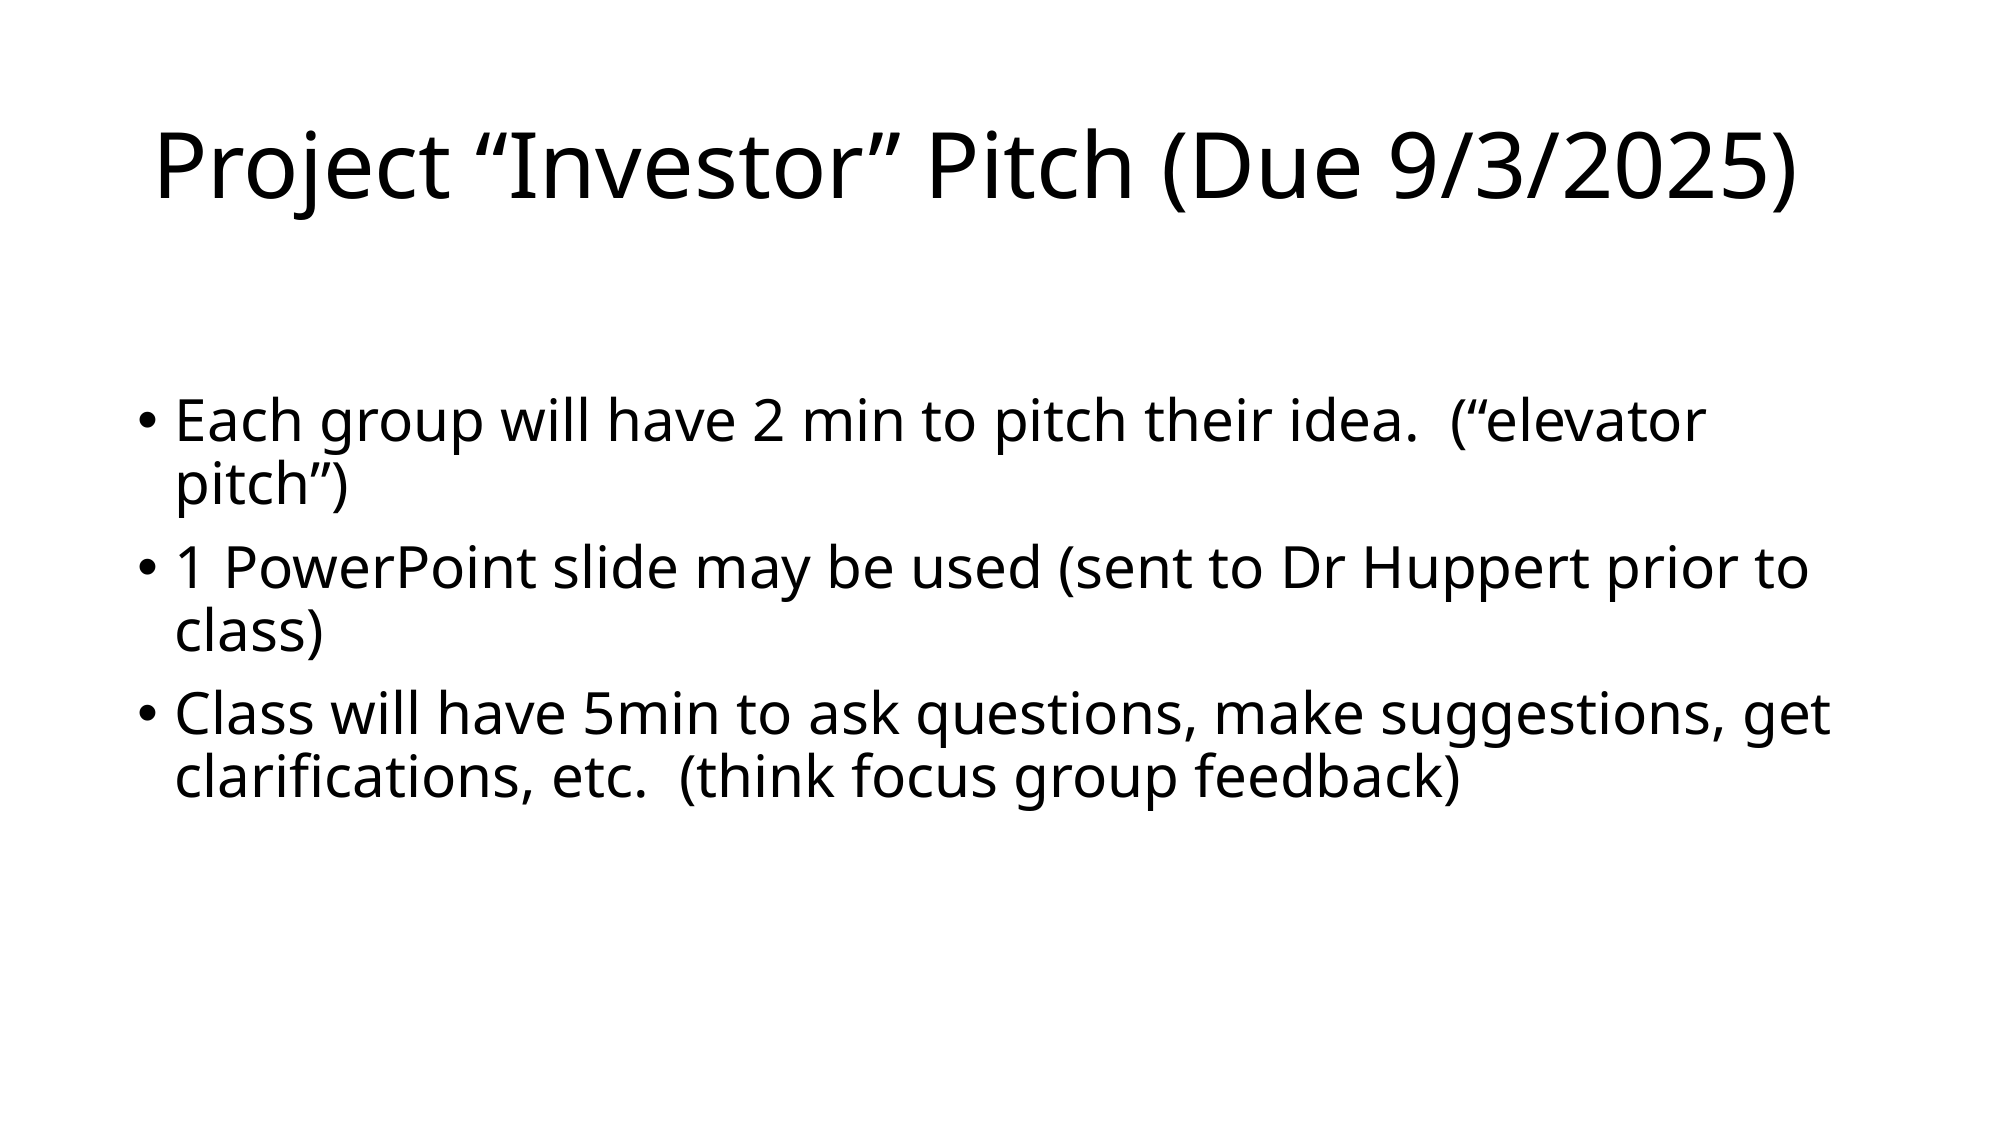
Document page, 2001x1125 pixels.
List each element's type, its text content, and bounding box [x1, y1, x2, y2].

title Project “Investor” Pitch (Due 9/3/2025) [137, 59, 1863, 278]
list Each group will have 2 min to pitch their idea. (“elevator pitch”) 1 PowerPoint slide may be used (sent to Dr Huppert prior to class) Class will have 5min to ask questions, make suggestions, get clarifications, etc. (think focus group feedback) [122, 383, 1848, 926]
